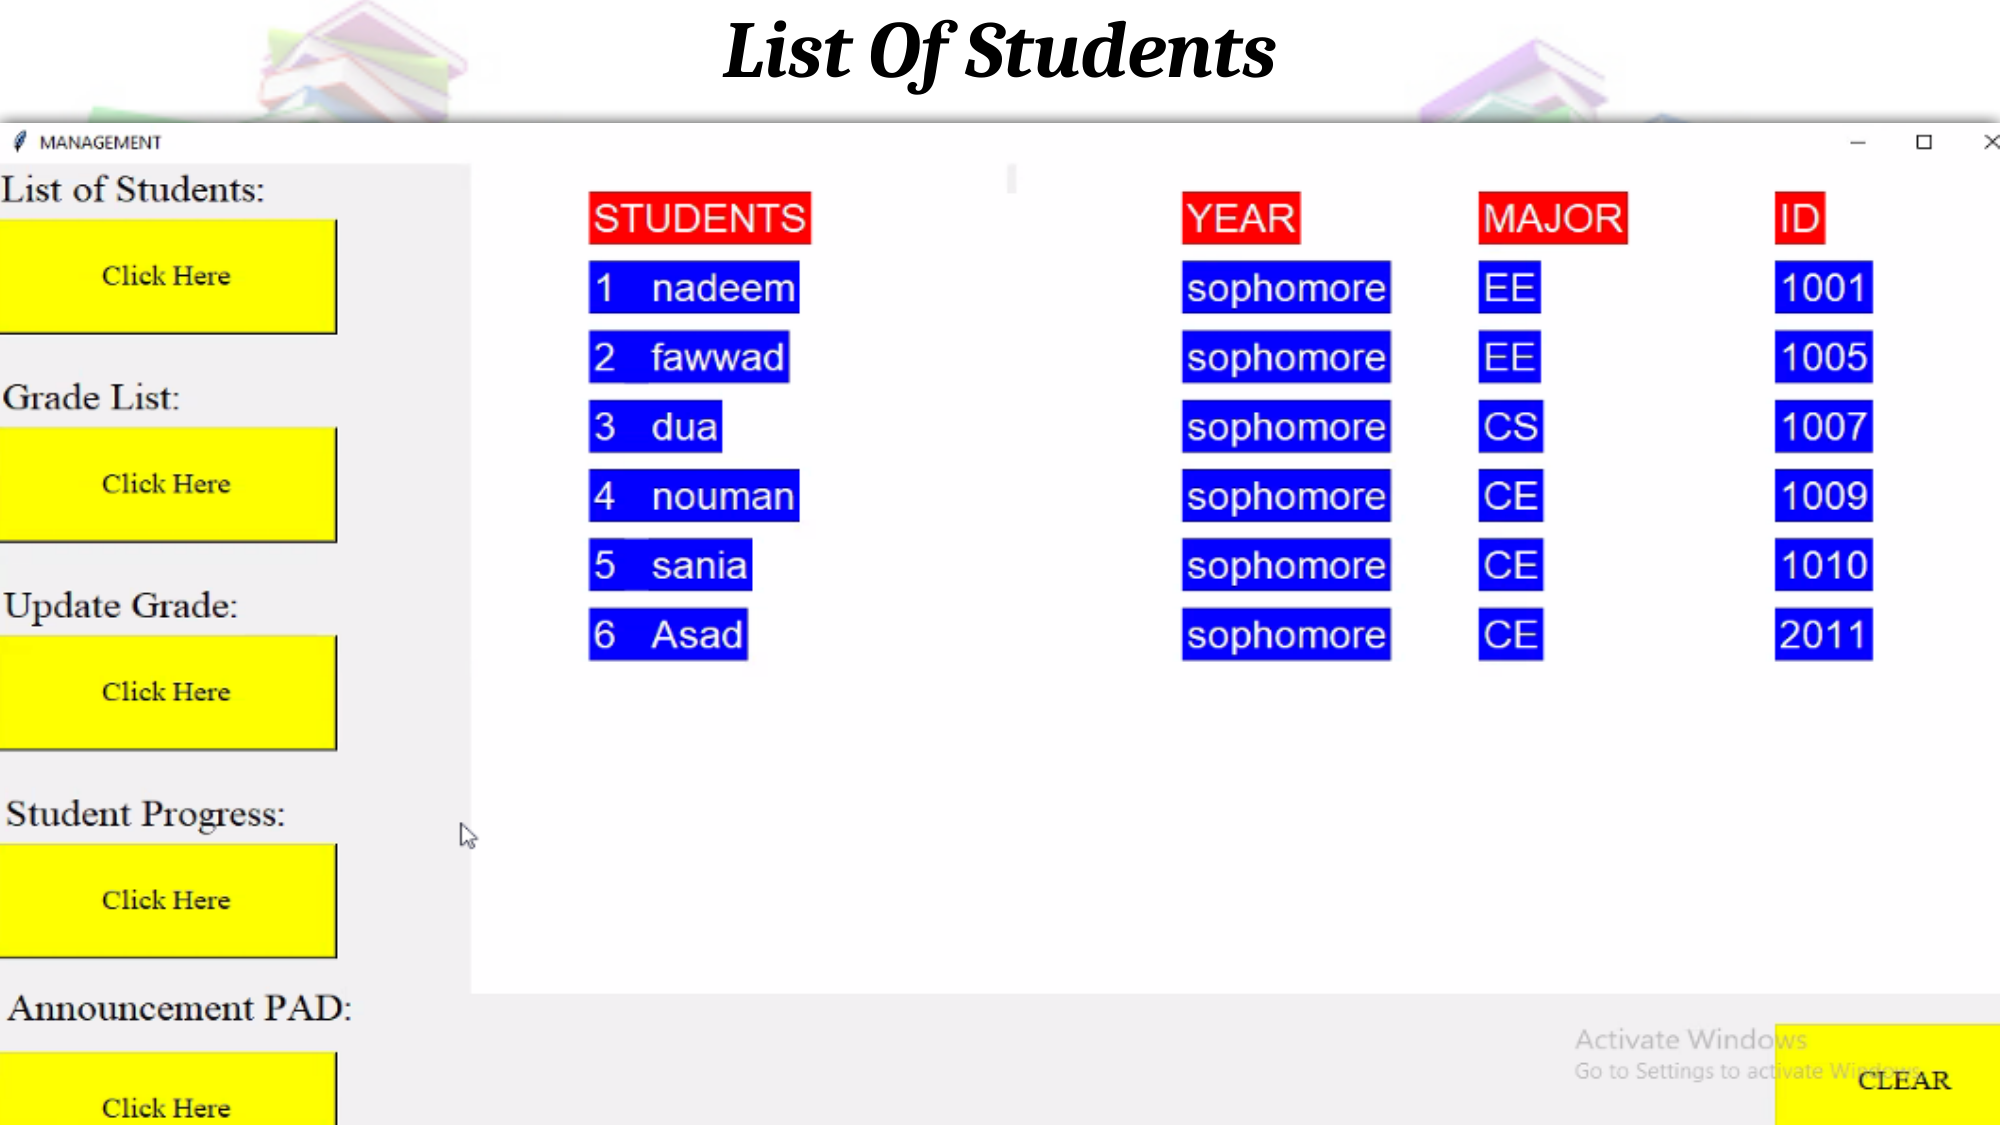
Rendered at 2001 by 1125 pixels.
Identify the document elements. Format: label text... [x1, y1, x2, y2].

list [0, 123, 2000, 1125]
title List Of Students [0, 0, 2000, 103]
